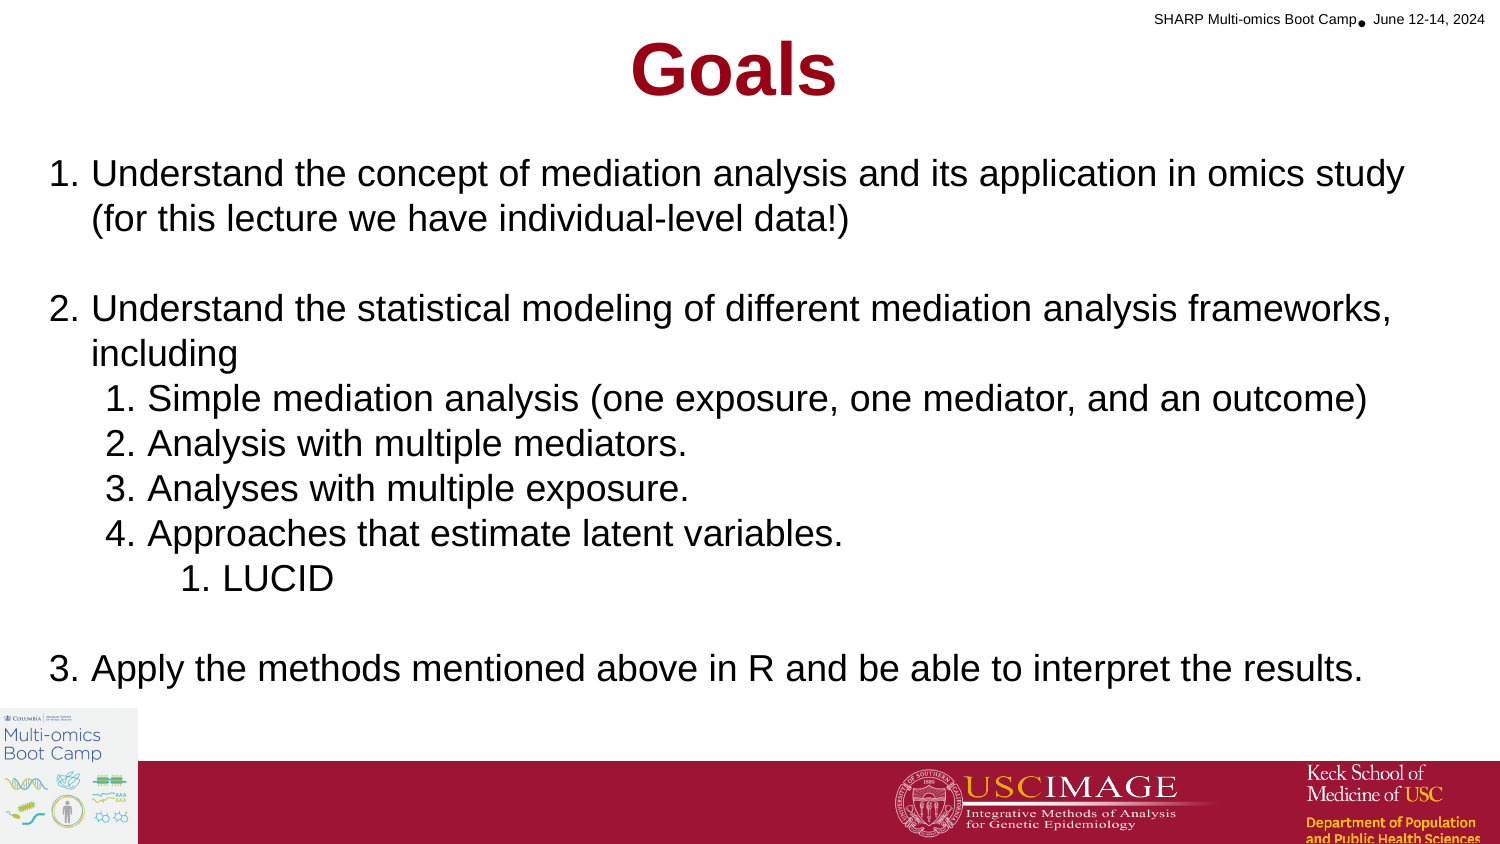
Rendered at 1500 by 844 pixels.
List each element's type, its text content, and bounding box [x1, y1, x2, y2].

picture [883, 759, 1285, 844]
picture [0, 708, 138, 844]
text_box Understand the concept of mediation analysis and its application in omics study (for this lecture we have individual-level data!) Understand the statistical modeling of different mediation analysis frameworks, including Simple mediation analysis (one exposure, one mediator, and an outcome) Analysis with multiple mediators. Analyses with multiple exposure. Approaches that estimate latent variables. LUCID Apply the methods mentioned above in R and be able to interpret the results. [34, 141, 1466, 697]
text_box Goals [172, 13, 1298, 119]
